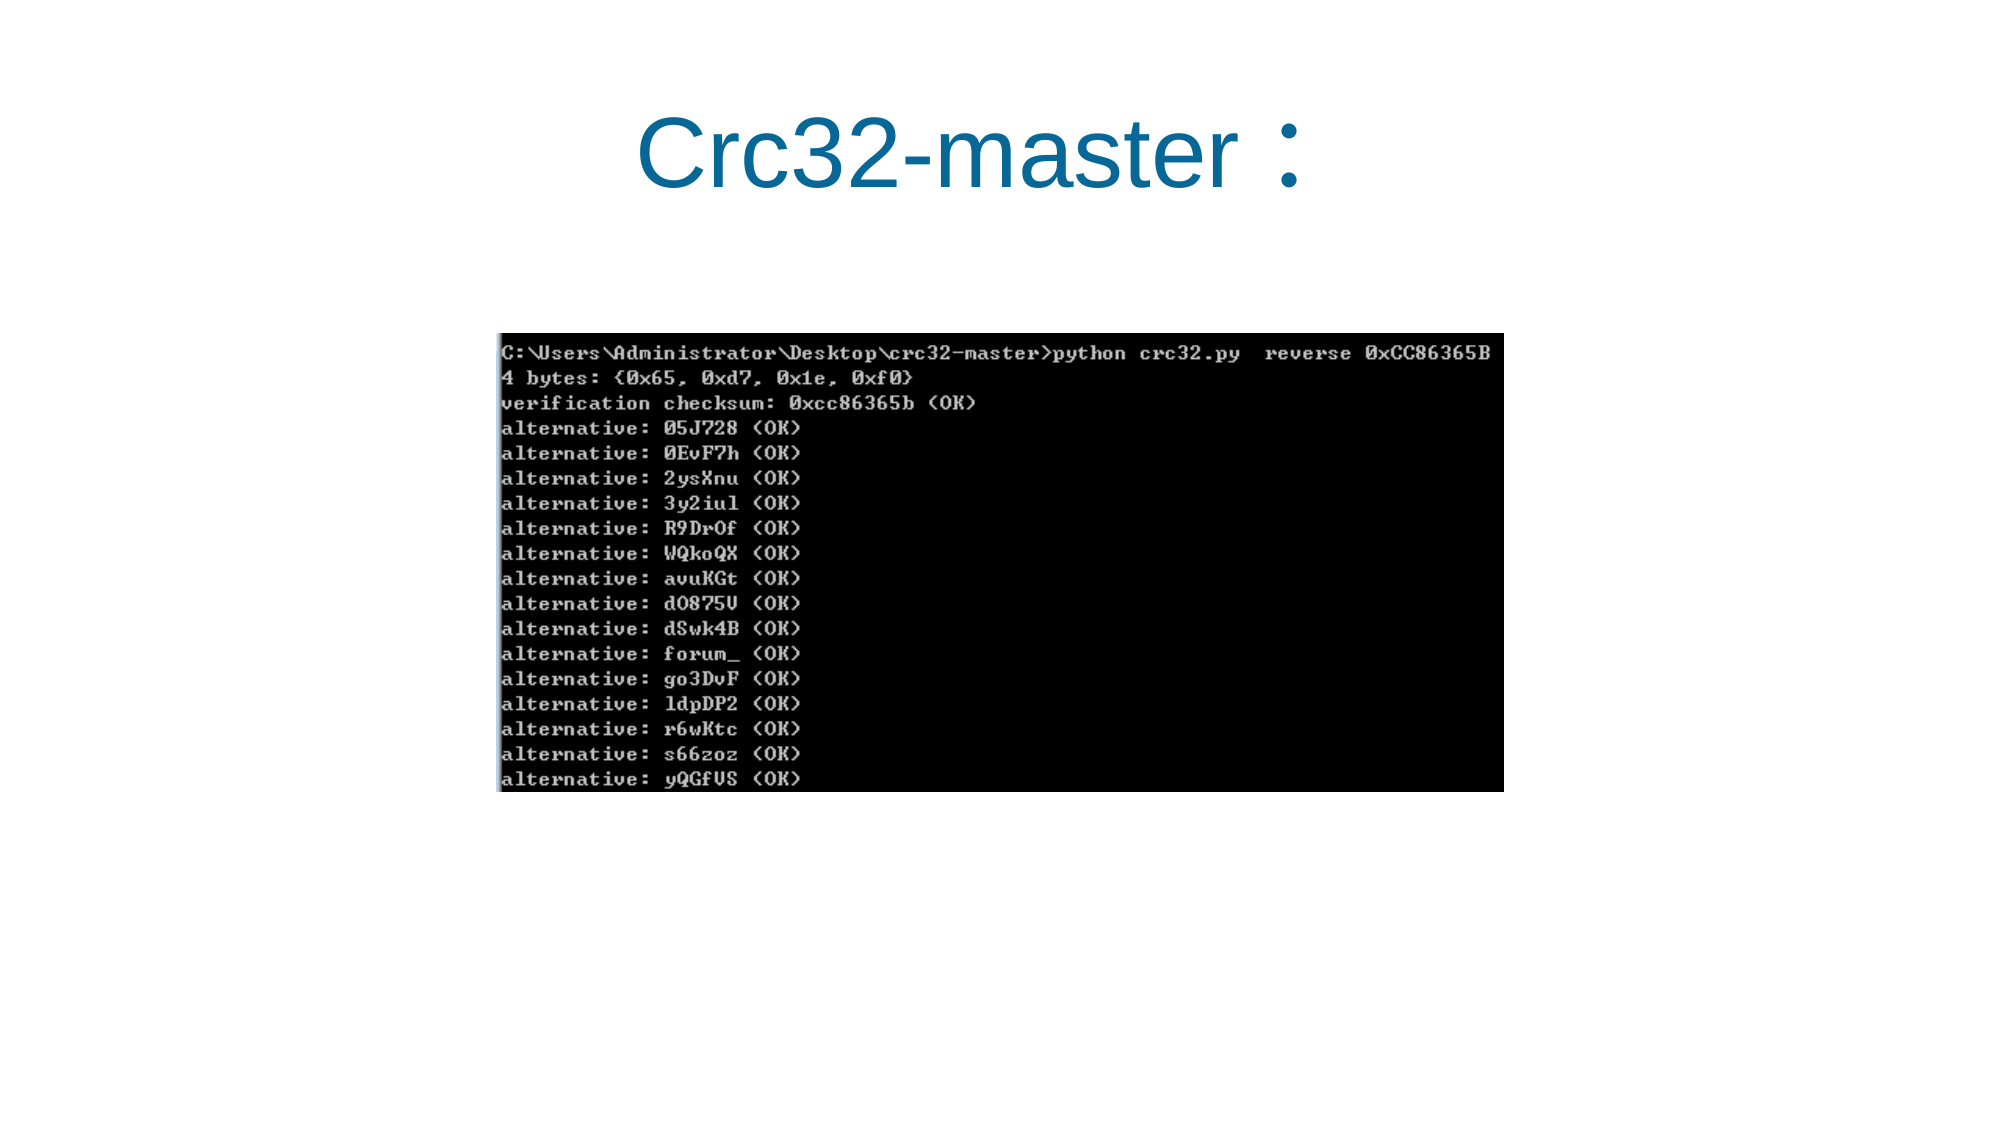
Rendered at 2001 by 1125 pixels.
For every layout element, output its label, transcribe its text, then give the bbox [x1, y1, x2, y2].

text_box Crc32-master： [99, 91, 1900, 279]
picture [496, 333, 1504, 792]
